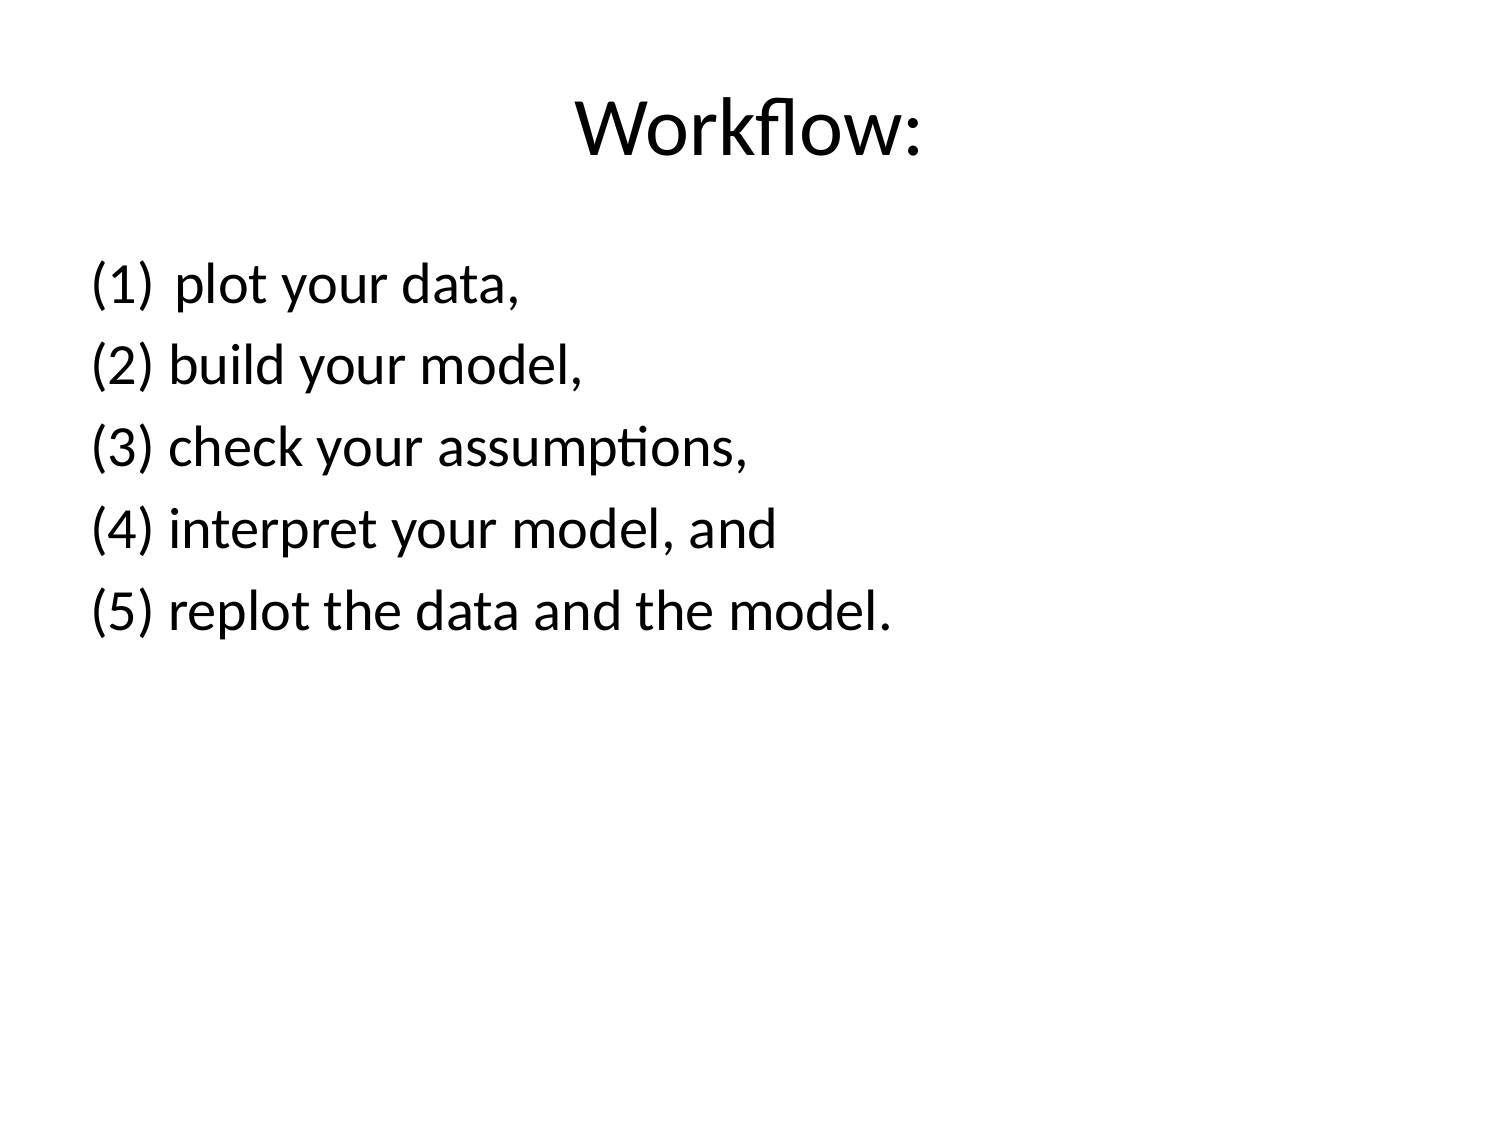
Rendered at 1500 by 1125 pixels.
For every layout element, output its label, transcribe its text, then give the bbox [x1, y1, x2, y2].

list plot your data, (2) build your model, (3) check your assumptions, (4) interpret your model, and (5) replot the data and the model. [75, 237, 1425, 1075]
title Workflow: [75, 45, 1425, 200]
